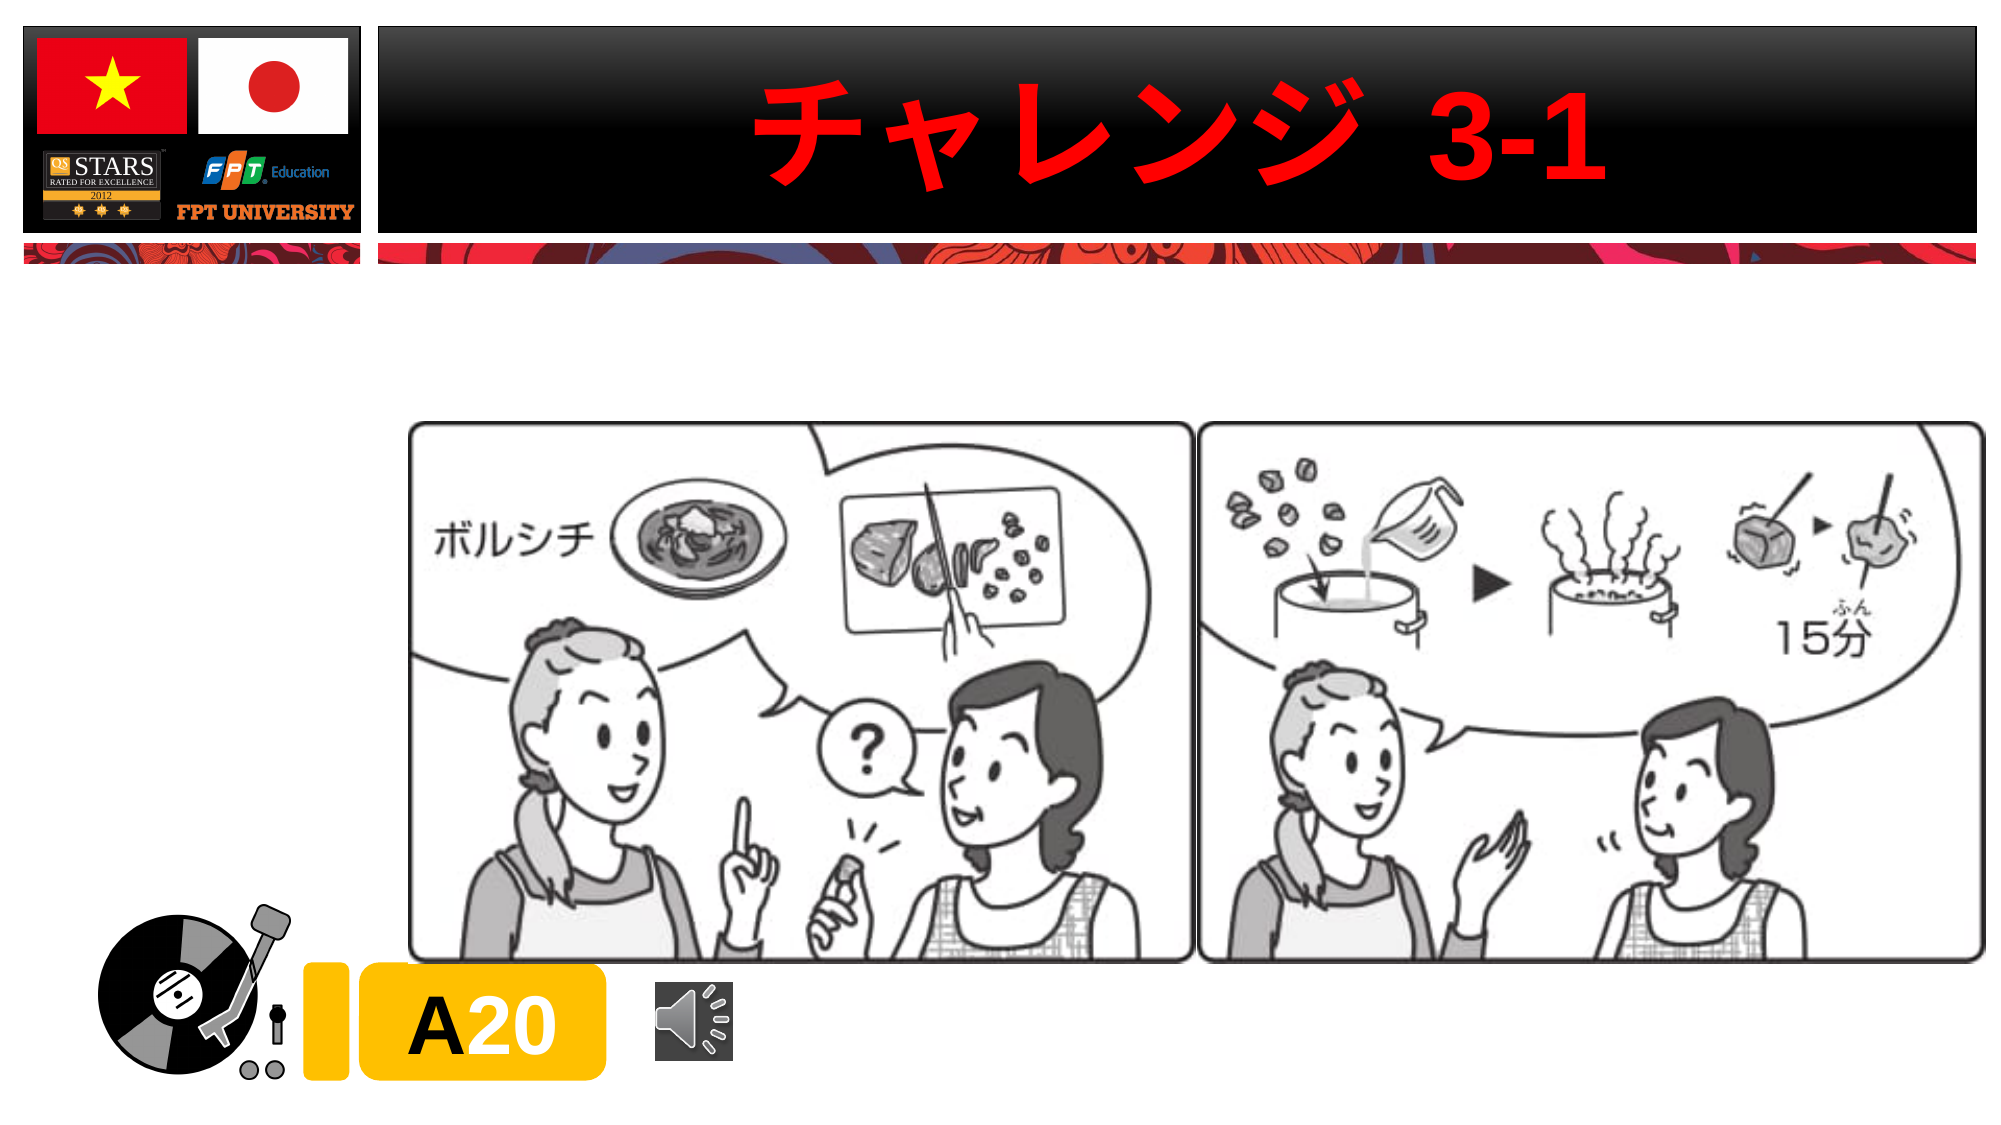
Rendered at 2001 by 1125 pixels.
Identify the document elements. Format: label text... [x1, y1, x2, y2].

text_box A20 [358, 962, 607, 1081]
picture [198, 38, 349, 134]
picture [408, 421, 1196, 964]
picture [654, 981, 735, 1062]
picture [37, 38, 187, 134]
text_box [303, 962, 350, 1081]
picture [98, 904, 291, 1080]
picture [36, 136, 361, 233]
text_box チャレンジ 3-1 [378, 26, 1977, 233]
text_box [23, 26, 361, 233]
picture [1197, 421, 1986, 964]
picture [378, 243, 1977, 264]
picture [23, 243, 361, 264]
